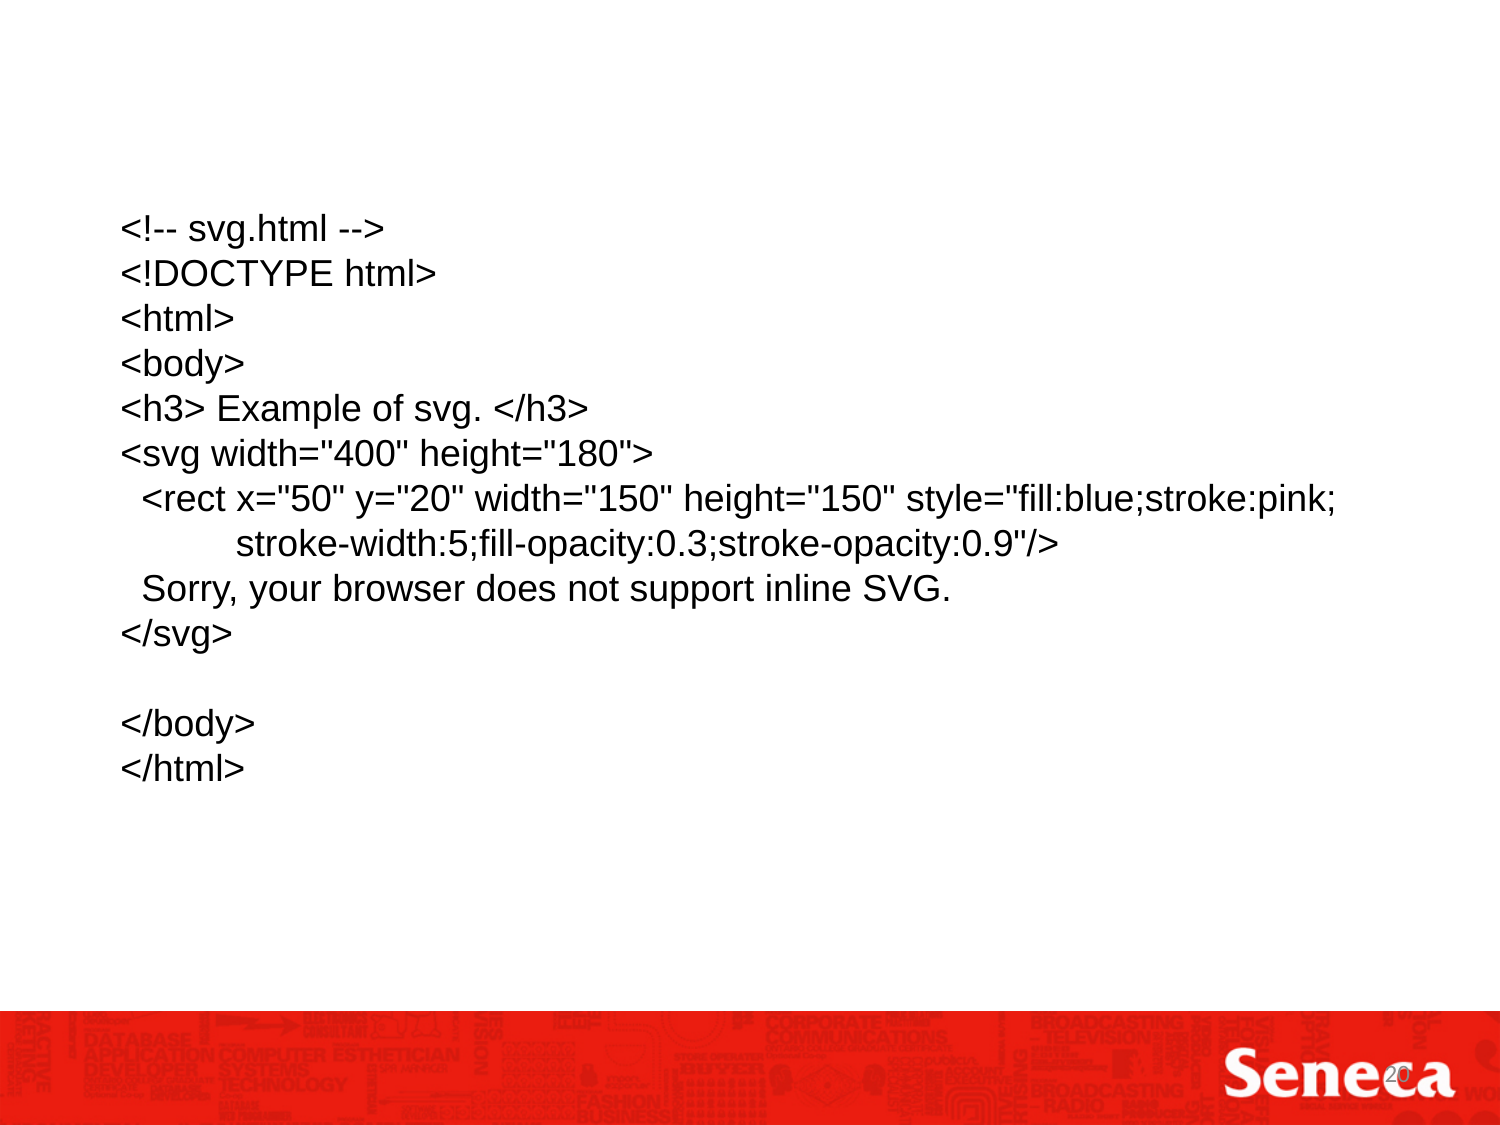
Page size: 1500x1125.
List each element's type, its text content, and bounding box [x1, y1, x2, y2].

picture [0, 1011, 1500, 1125]
text_box <!-- svg.html --> <!DOCTYPE html> <html> <body> <h3> Example of svg. </h3> <svg width="400" height="180"> <rect x="50" y="20" width="150" height="150" style="fill:blue;stroke:pink; stroke-width:5;fill-opacity:0.3;stroke-opacity:0.9"/> Sorry, your browser does not support inline SVG. </svg> </body> </html> [105, 196, 1352, 797]
slide_number 20 [1074, 1042, 1425, 1103]
